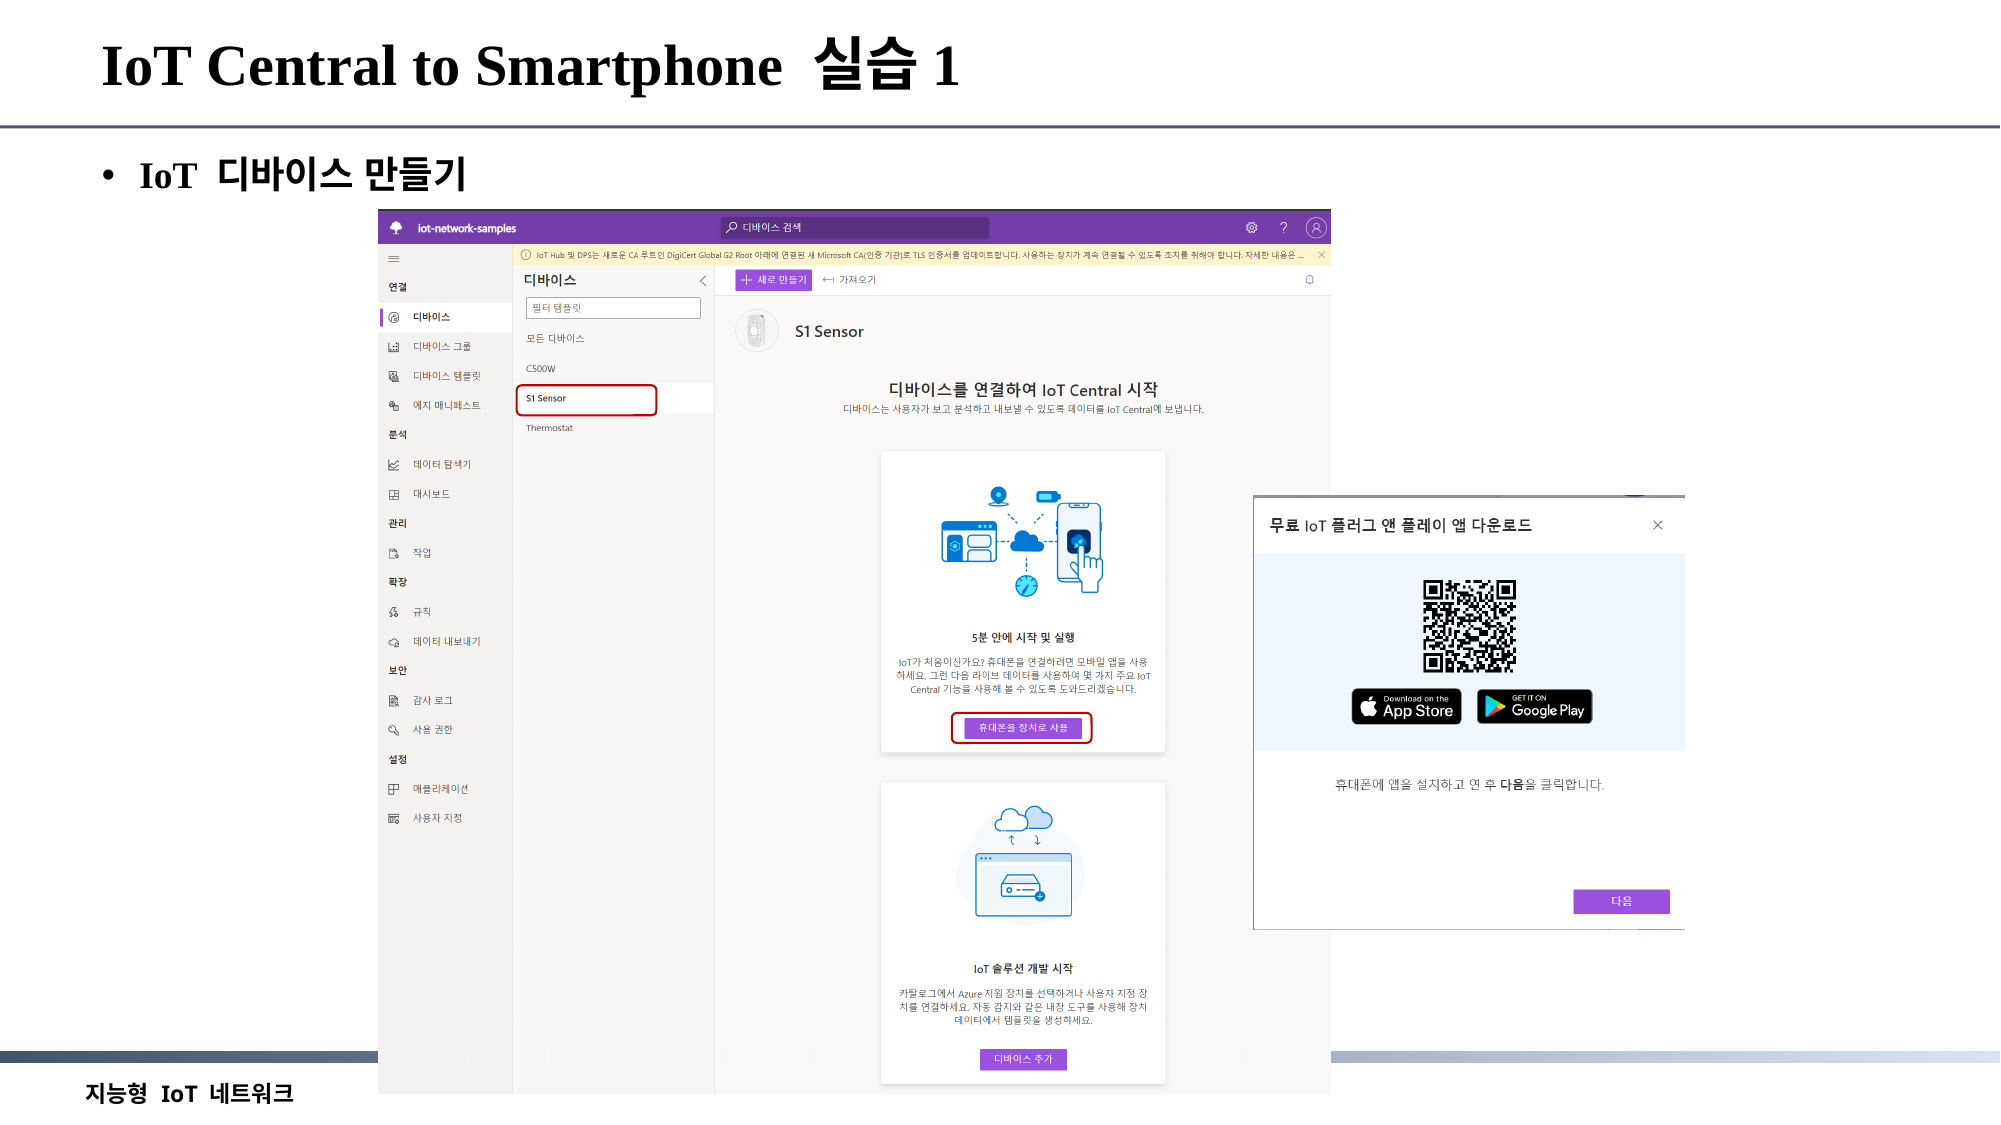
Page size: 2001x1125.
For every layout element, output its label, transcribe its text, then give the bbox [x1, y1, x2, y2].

title IoT Central to Smartphone 실습1 [86, 30, 1914, 102]
list IoT 디바이스 만들기 [86, 149, 1914, 1020]
picture [378, 209, 1685, 1095]
